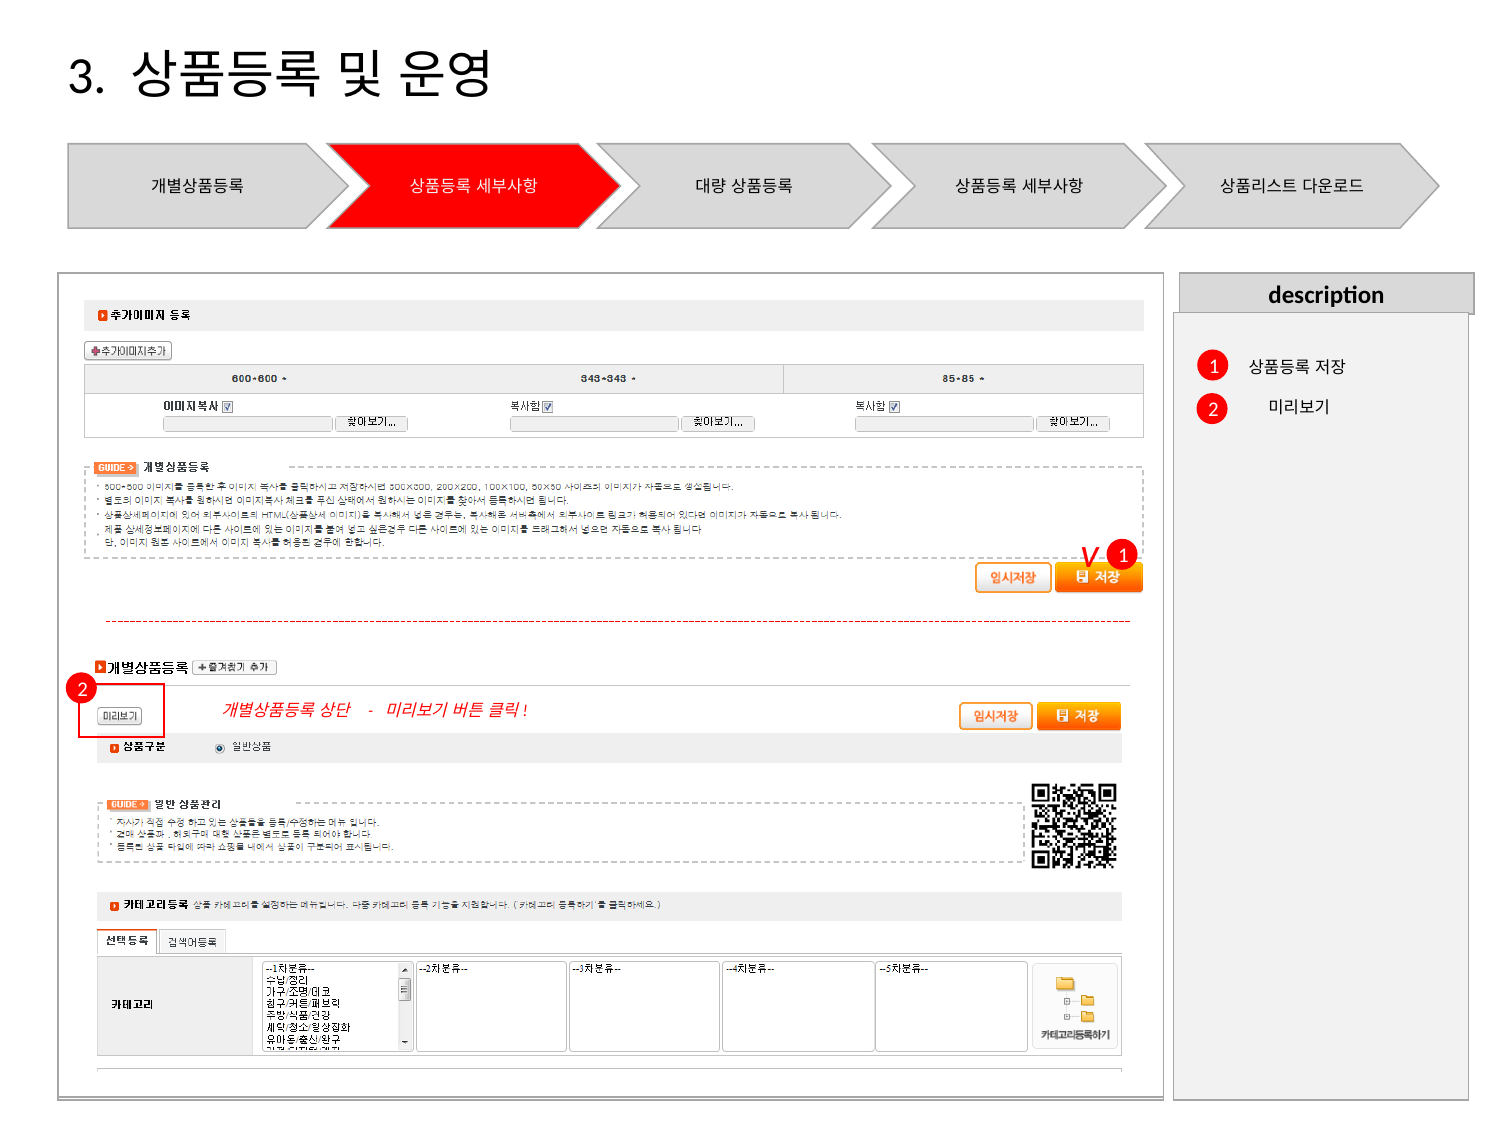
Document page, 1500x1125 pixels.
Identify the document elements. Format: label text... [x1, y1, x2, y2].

text_box 상품등록 저장 미리보기 [1173, 312, 1469, 1101]
picture [79, 294, 1161, 612]
text_box 3. 상품등록 및 운영 [52, 34, 1061, 112]
text_box [57, 272, 1165, 1101]
text_box 1 [1196, 348, 1230, 382]
text_box 2 [1195, 392, 1229, 426]
text_box description [1178, 272, 1475, 315]
text_box [78, 704, 88, 738]
text_box 2 [64, 671, 88, 705]
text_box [68, 143, 1440, 229]
picture [88, 651, 1130, 1072]
